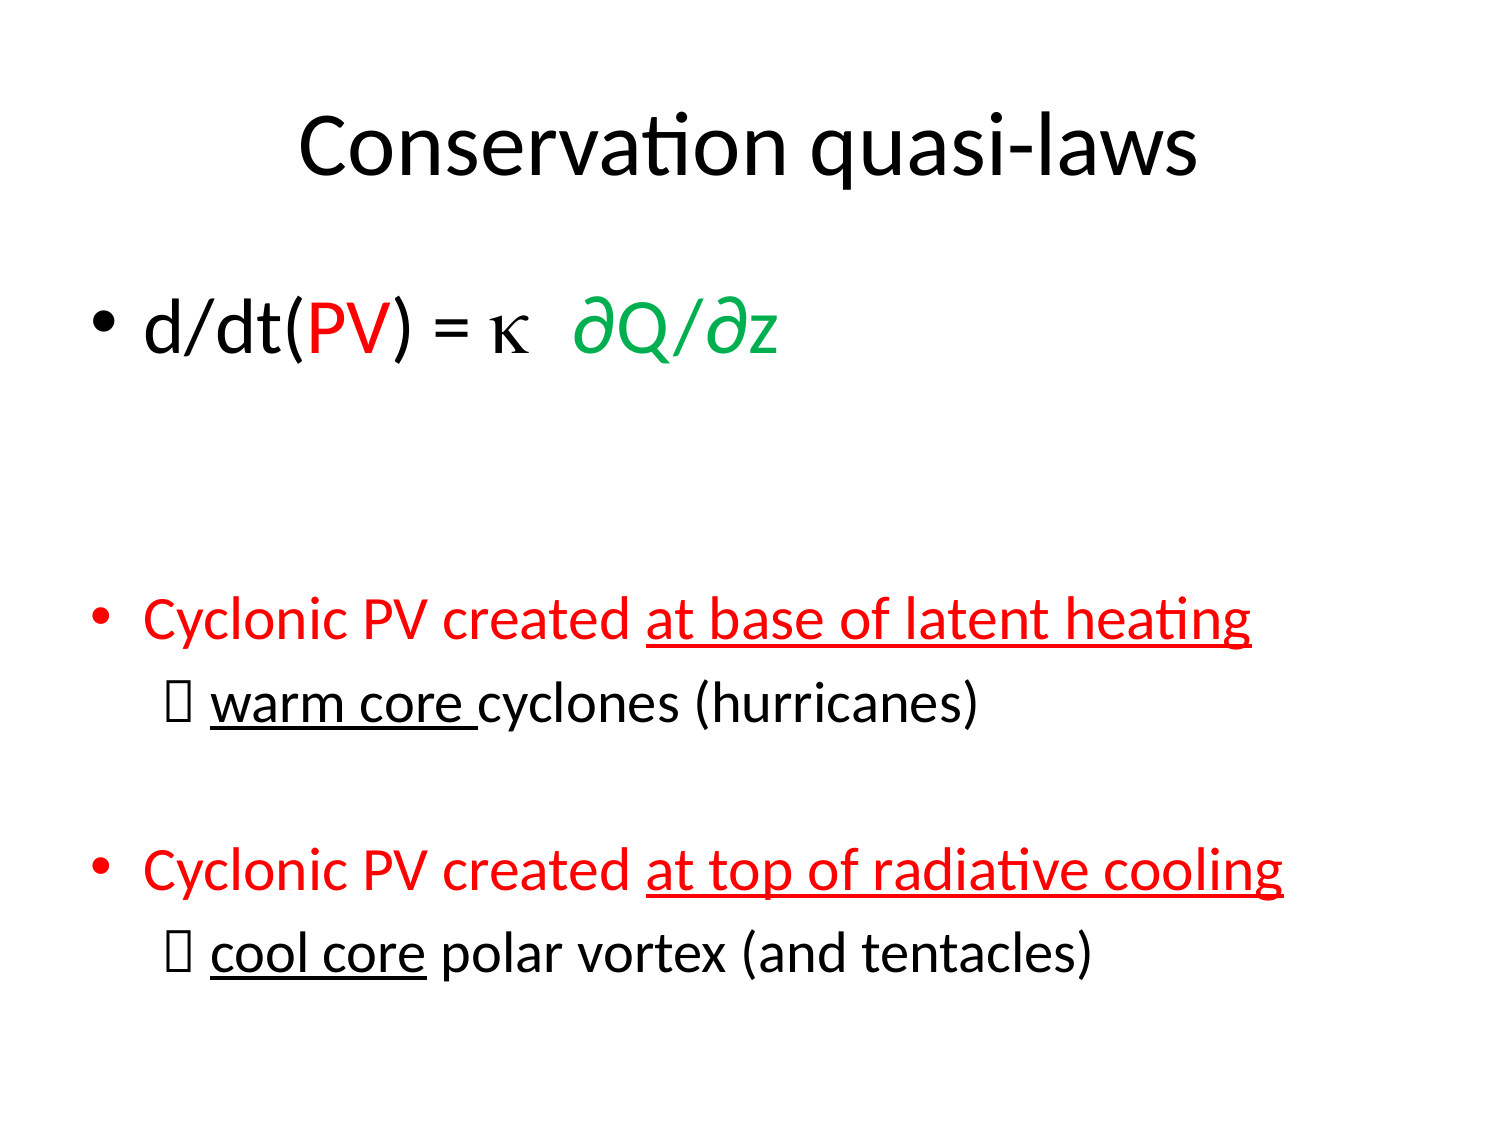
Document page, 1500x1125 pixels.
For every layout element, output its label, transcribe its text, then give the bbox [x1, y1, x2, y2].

list d/dt(PV) = k ∂Q/∂z Cyclonic PV created at base of latent heating  warm core cyclones (hurricanes) Cyclonic PV created at top of radiative cooling  cool core polar vortex (and tentacles) [75, 262, 1425, 1005]
title Conservation quasi-laws [75, 45, 1425, 233]
